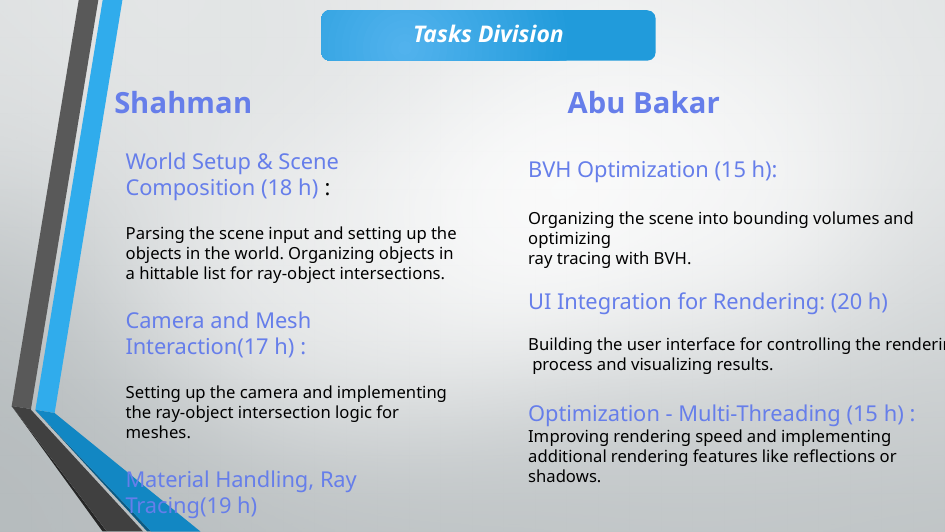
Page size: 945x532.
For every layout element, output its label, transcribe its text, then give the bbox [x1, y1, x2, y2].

text_box Shahman [99, 80, 613, 127]
text_box BVH Optimization (15 h): Organizing the scene into bounding volumes and optimizing ray tracing with BVH. UI Integration for Rendering: (20 h) Building the user interface for controlling the rendering process and visualizing results. Optimization - Multi-Threading (15 h) : Improving rendering speed and implementing additional rendering features like reflections or shadows. [513, 147, 945, 494]
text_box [321, 9, 656, 61]
text_box Abu Bakar [613, 80, 945, 127]
text_box World Setup & Scene Composition (18 h) : Parsing the scene input and setting up the objects in the world. Organizing objects in a hittable list for ray-object intersections. Camera and Mesh Interaction(17 h) : Setting up the camera and implementing the ray-object intersection logic for meshes. Material Handling, Ray Tracing(19 h) Defining material models and simulating light interactions with objects in the scene. [110, 139, 473, 532]
